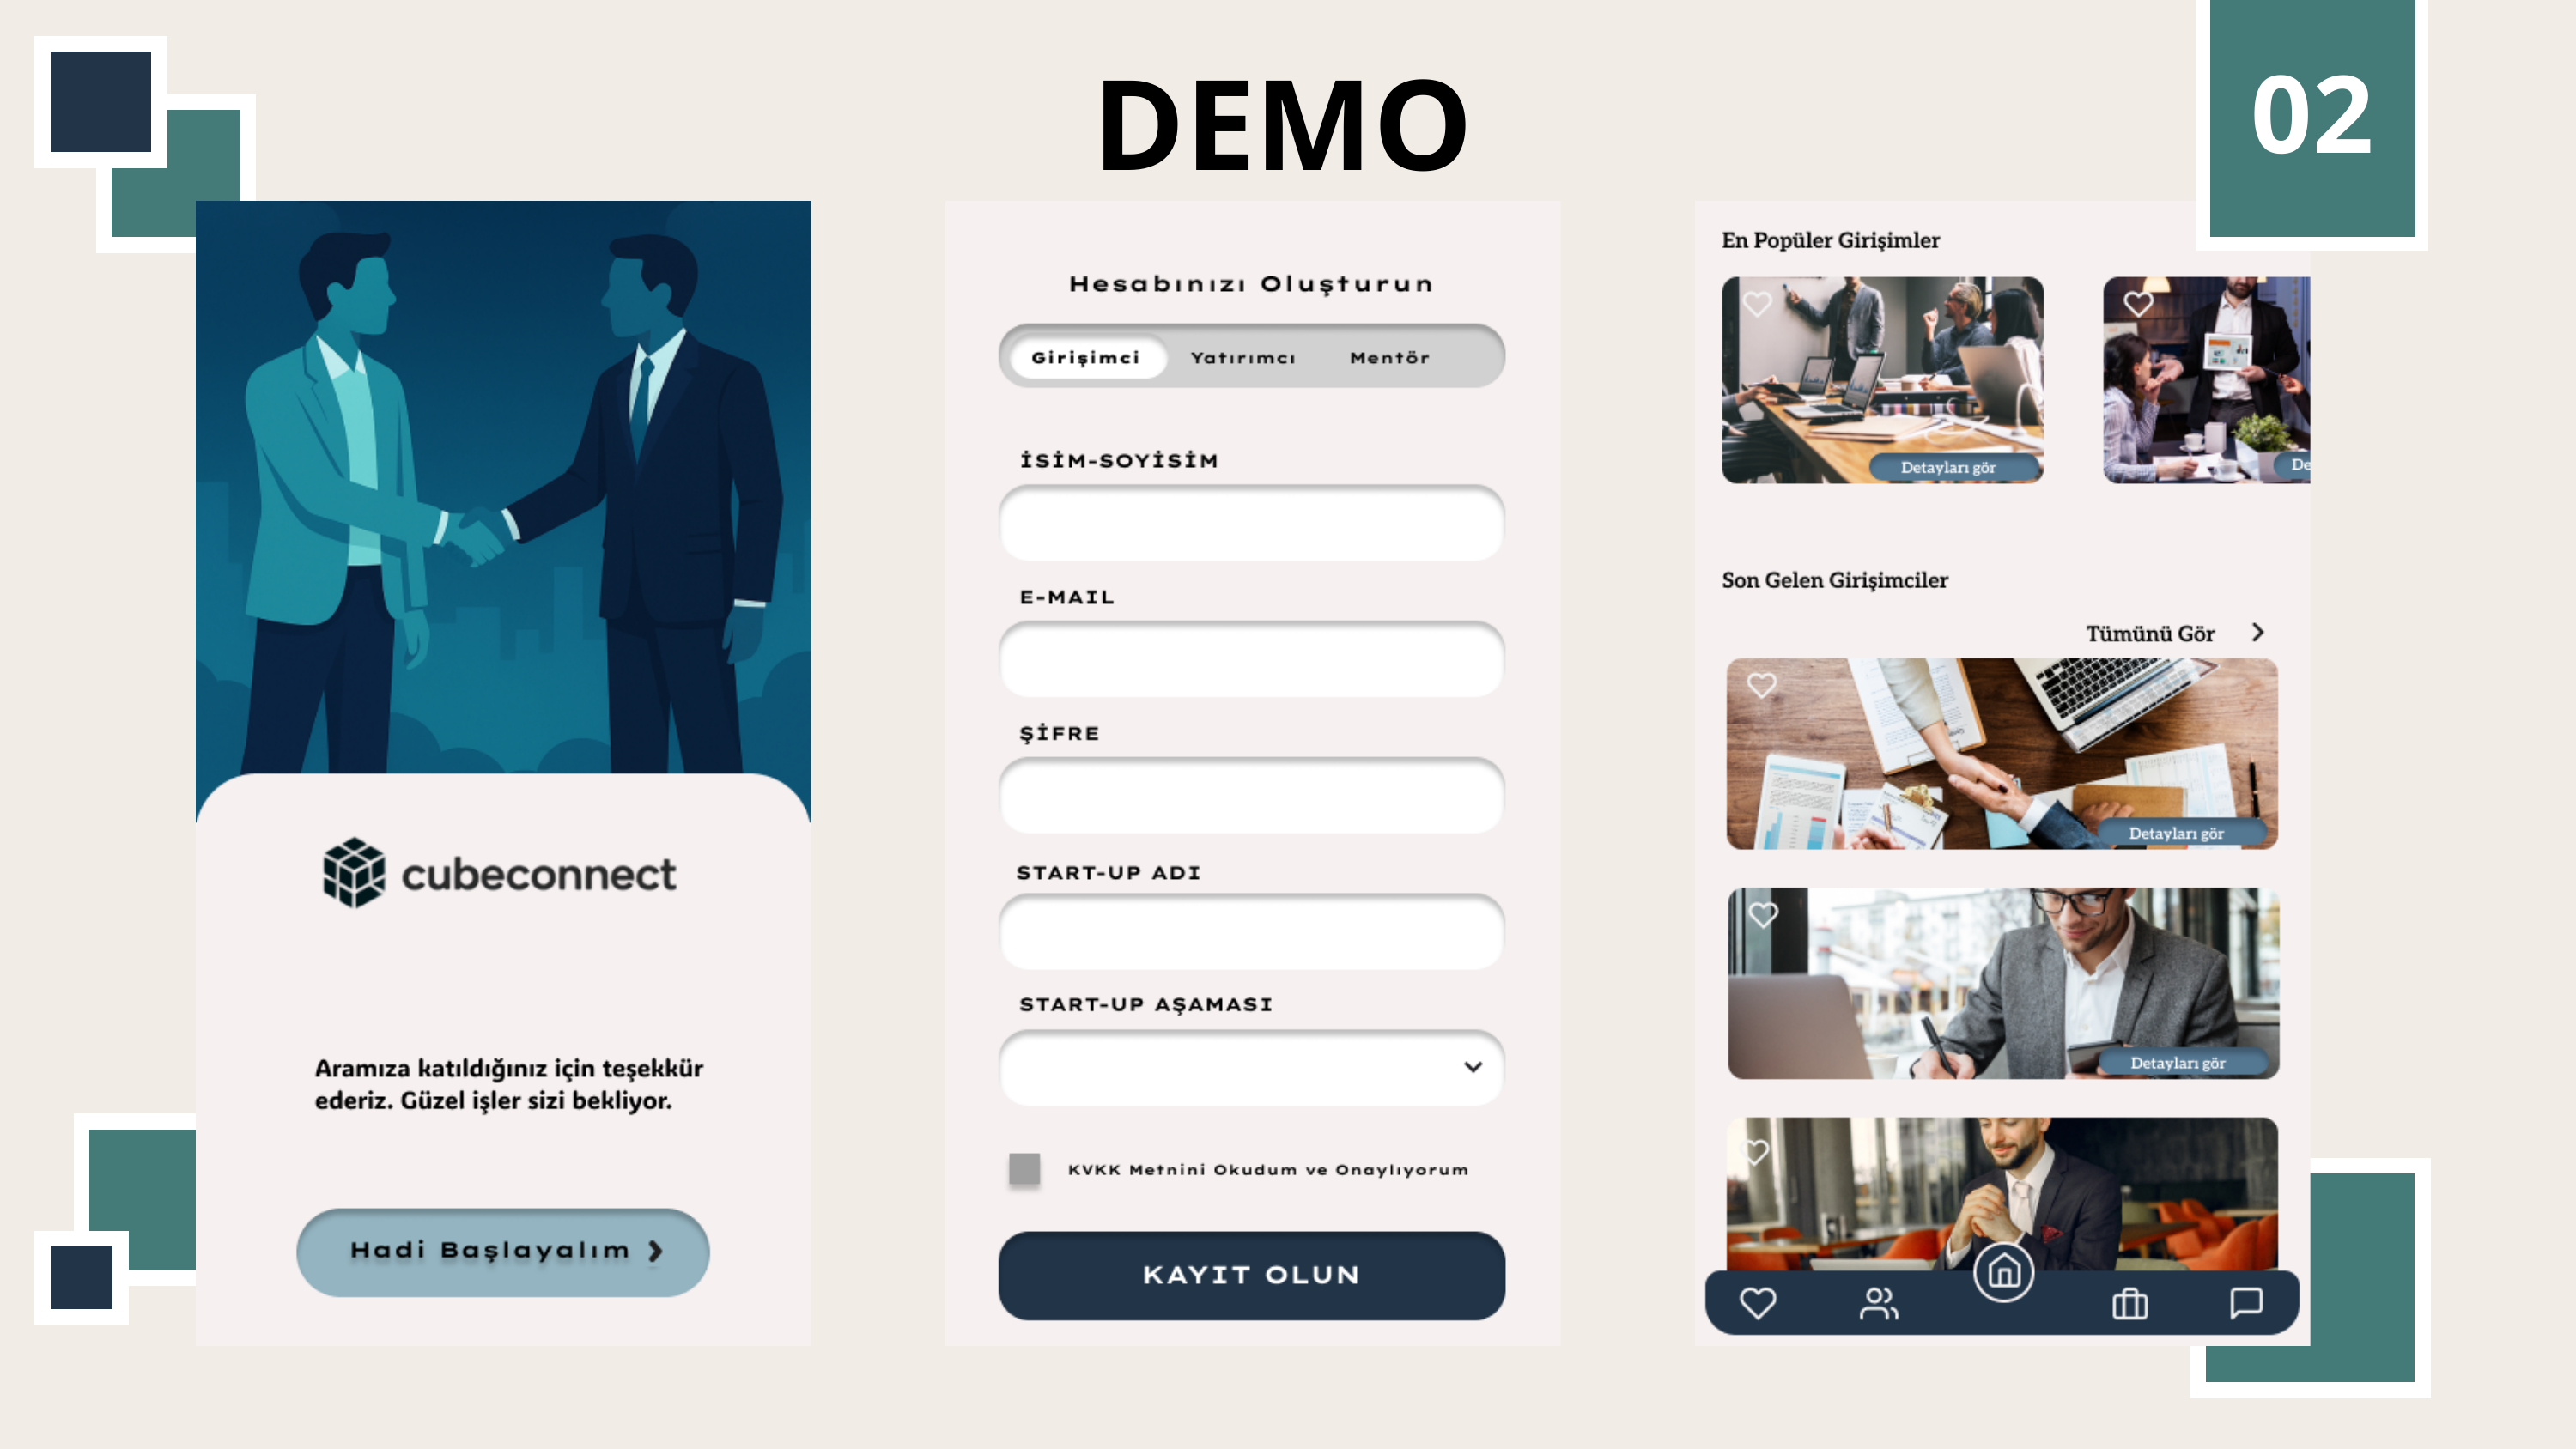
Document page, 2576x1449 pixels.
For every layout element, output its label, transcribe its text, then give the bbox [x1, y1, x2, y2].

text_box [2202, 0, 2422, 245]
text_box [81, 1120, 191, 1278]
text_box DEMO [319, 70, 2196, 196]
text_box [41, 43, 160, 161]
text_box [2197, 1165, 2424, 1391]
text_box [195, 200, 2311, 1347]
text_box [103, 101, 248, 246]
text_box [41, 1238, 122, 1318]
